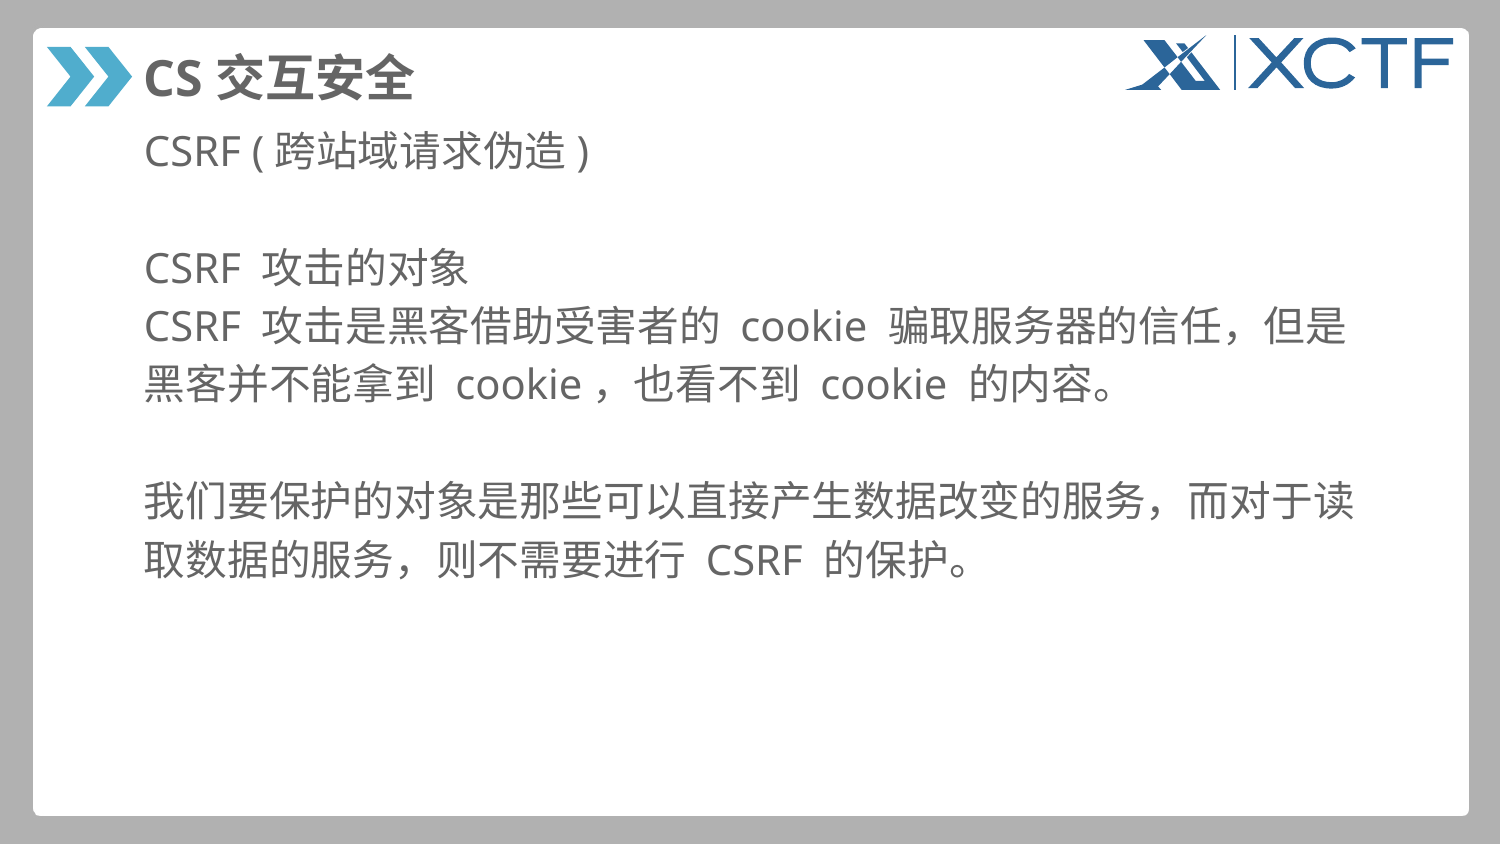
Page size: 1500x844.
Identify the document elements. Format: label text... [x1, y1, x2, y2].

title CS交互安全 [128, 35, 1125, 117]
list CSRF (跨站域请求伪造) CSRF 攻击的对象 CSRF 攻击是黑客借助受害者的 cookie 骗取服务器的信任，但是 黑客并不能拿到 cookie，也看不到 cookie 的内容。 我们要保护的对象是那些可以直接产生数据改变的服务，而对于读 取数据的服务，则不需要进行 CSRF 的保护。 [128, 117, 1372, 762]
picture [0, 0, 1500, 844]
